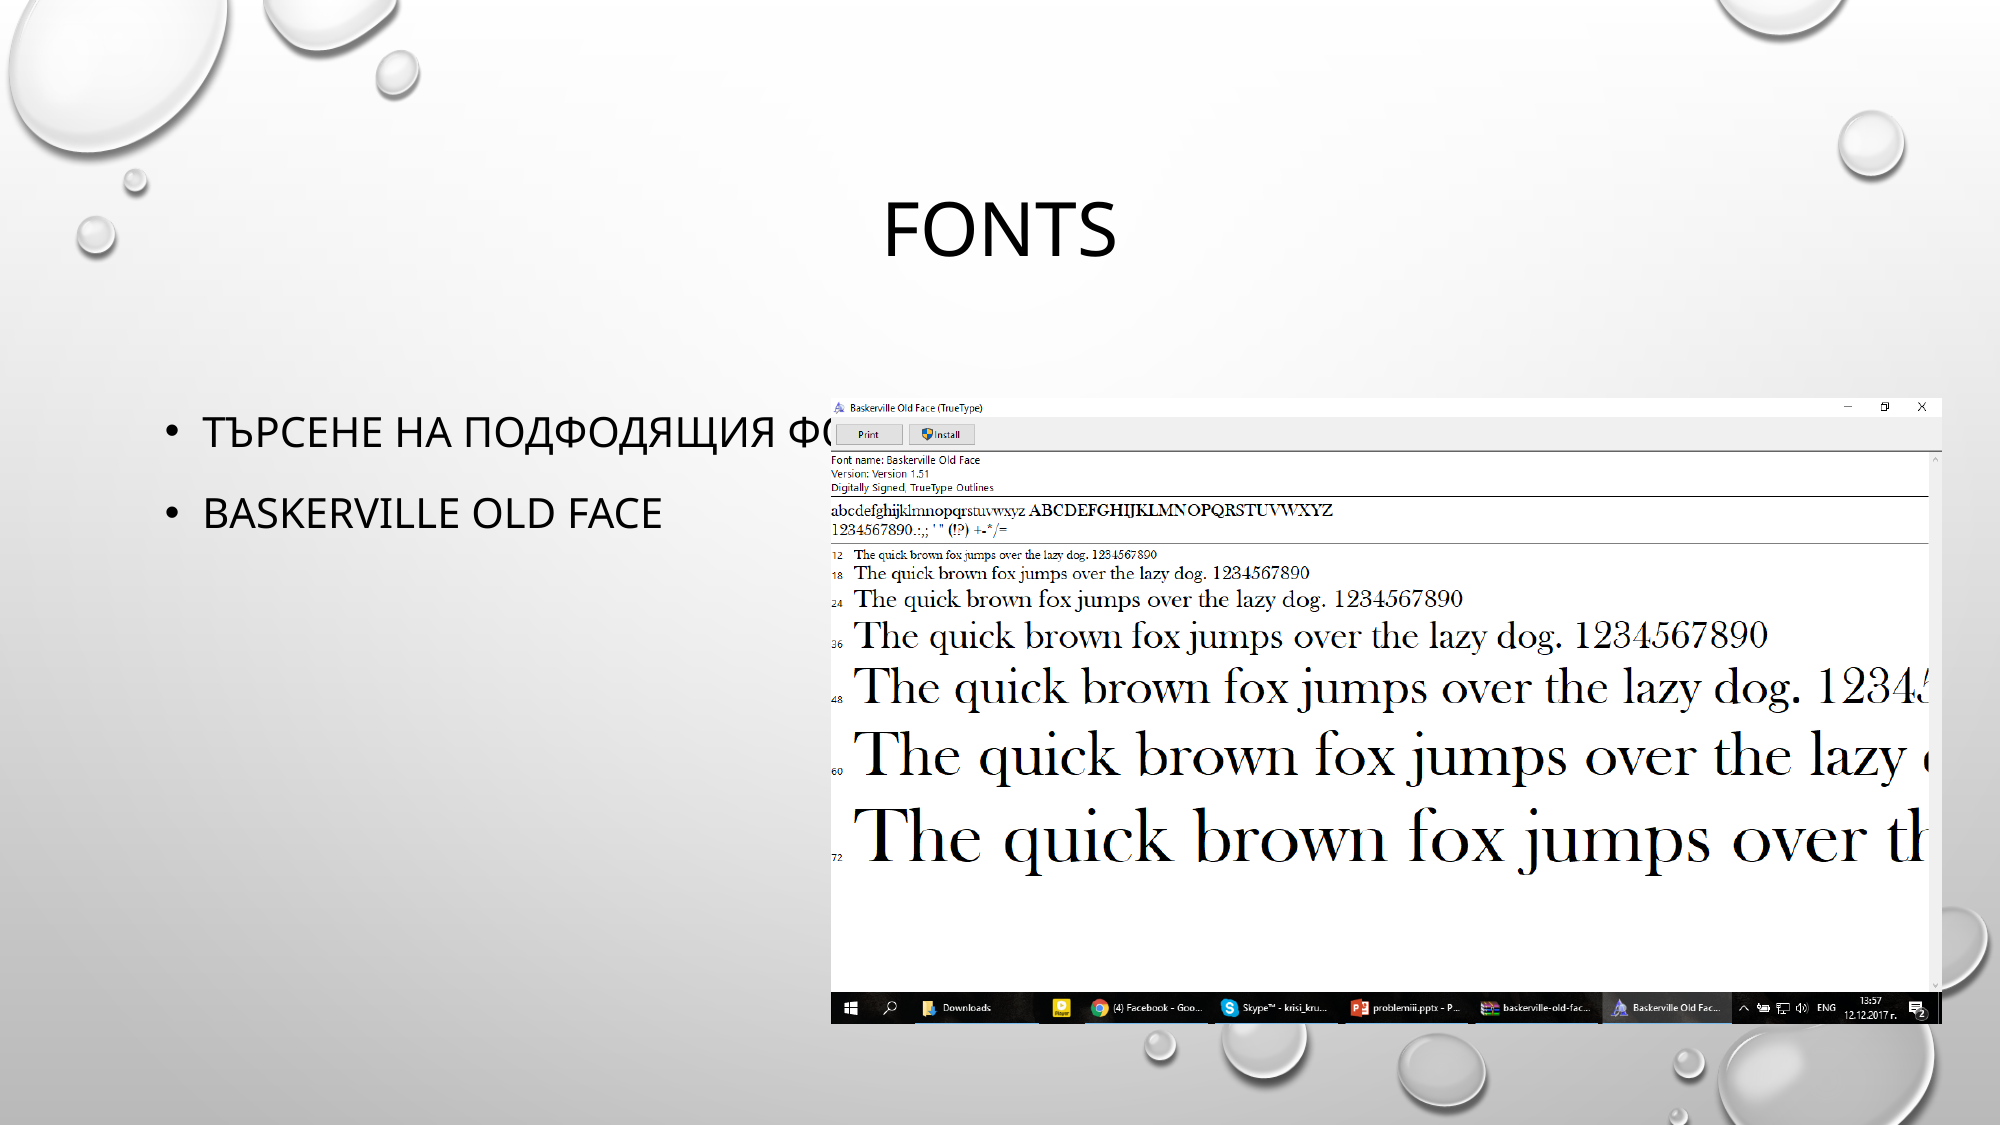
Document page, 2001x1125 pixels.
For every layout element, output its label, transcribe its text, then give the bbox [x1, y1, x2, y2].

list Търсене на подфодящия фонт Baskerville Old Face [149, 388, 1850, 950]
title Fonts [149, 101, 1851, 364]
picture [0, 0, 2000, 1125]
